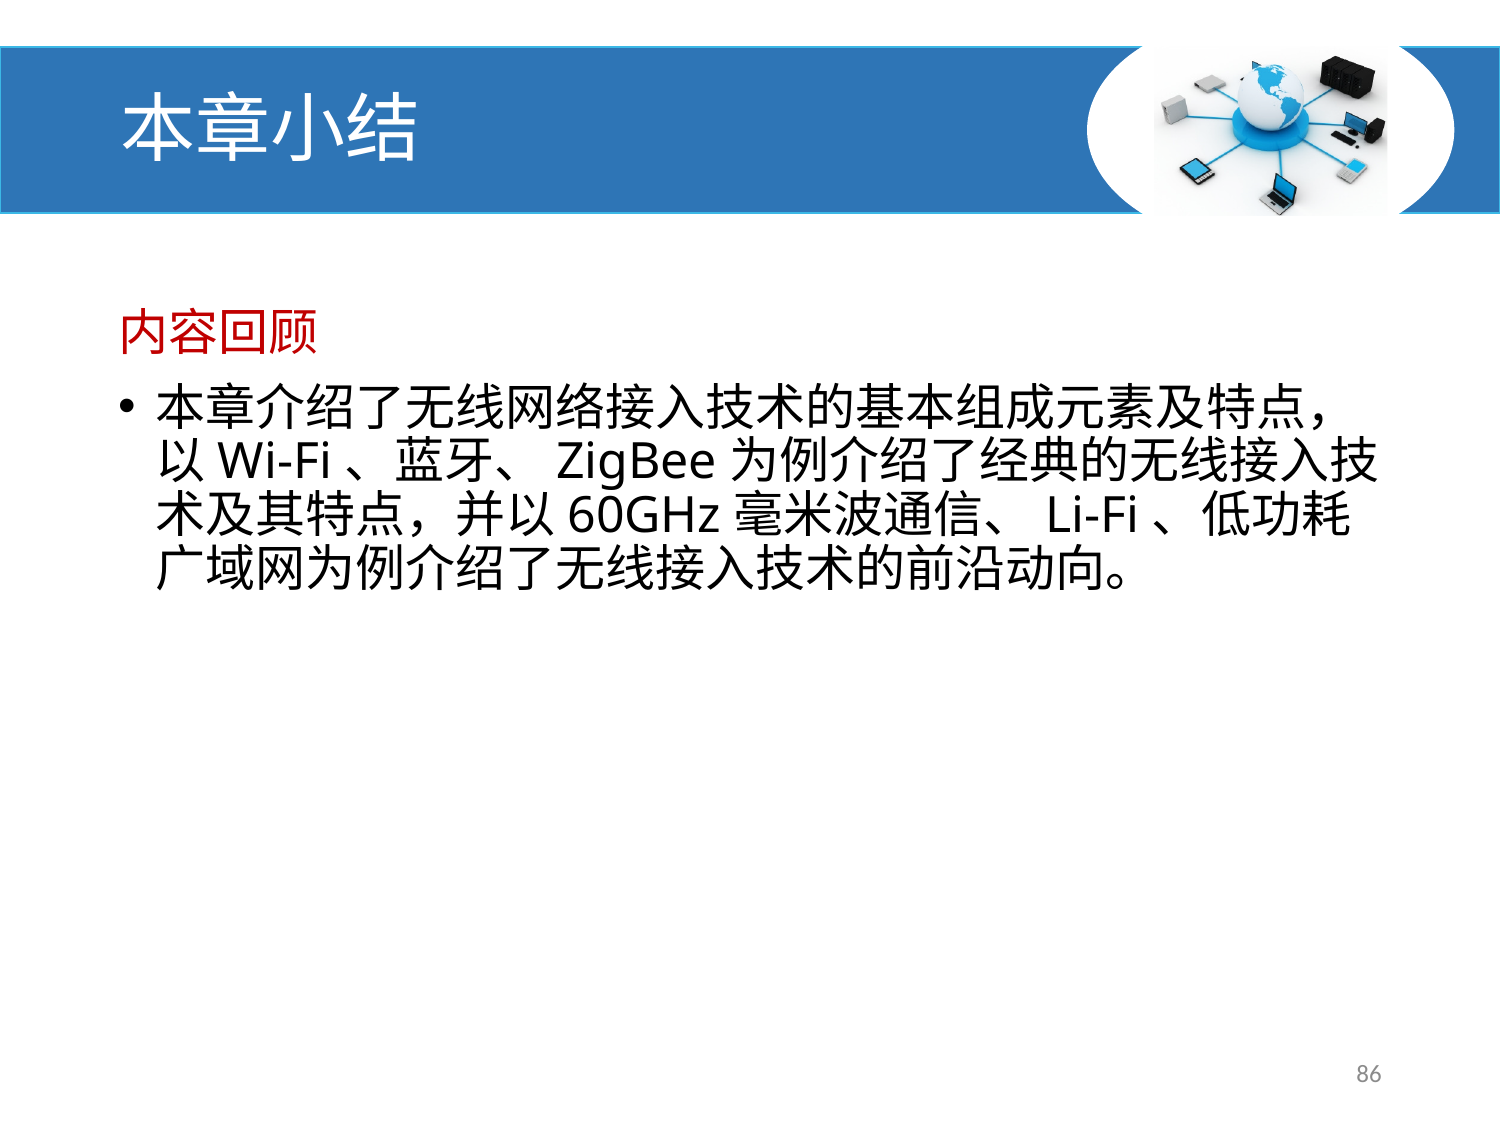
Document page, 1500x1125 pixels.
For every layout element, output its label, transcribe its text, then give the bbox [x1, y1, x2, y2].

slide_number 86 [1059, 1042, 1397, 1103]
title 本章小结 [105, 50, 1060, 214]
picture [1154, 46, 1388, 216]
list 内容回顾 本章介绍了无线网络接入技术的基本组成元素及特点，以Wi-Fi、蓝牙、ZigBee为例介绍了经典的无线接入技术及其特点，并以60GHz毫米波通信、Li-Fi、低功耗广域网为例介绍了无线接入技术的前沿动向。 [103, 299, 1397, 1014]
